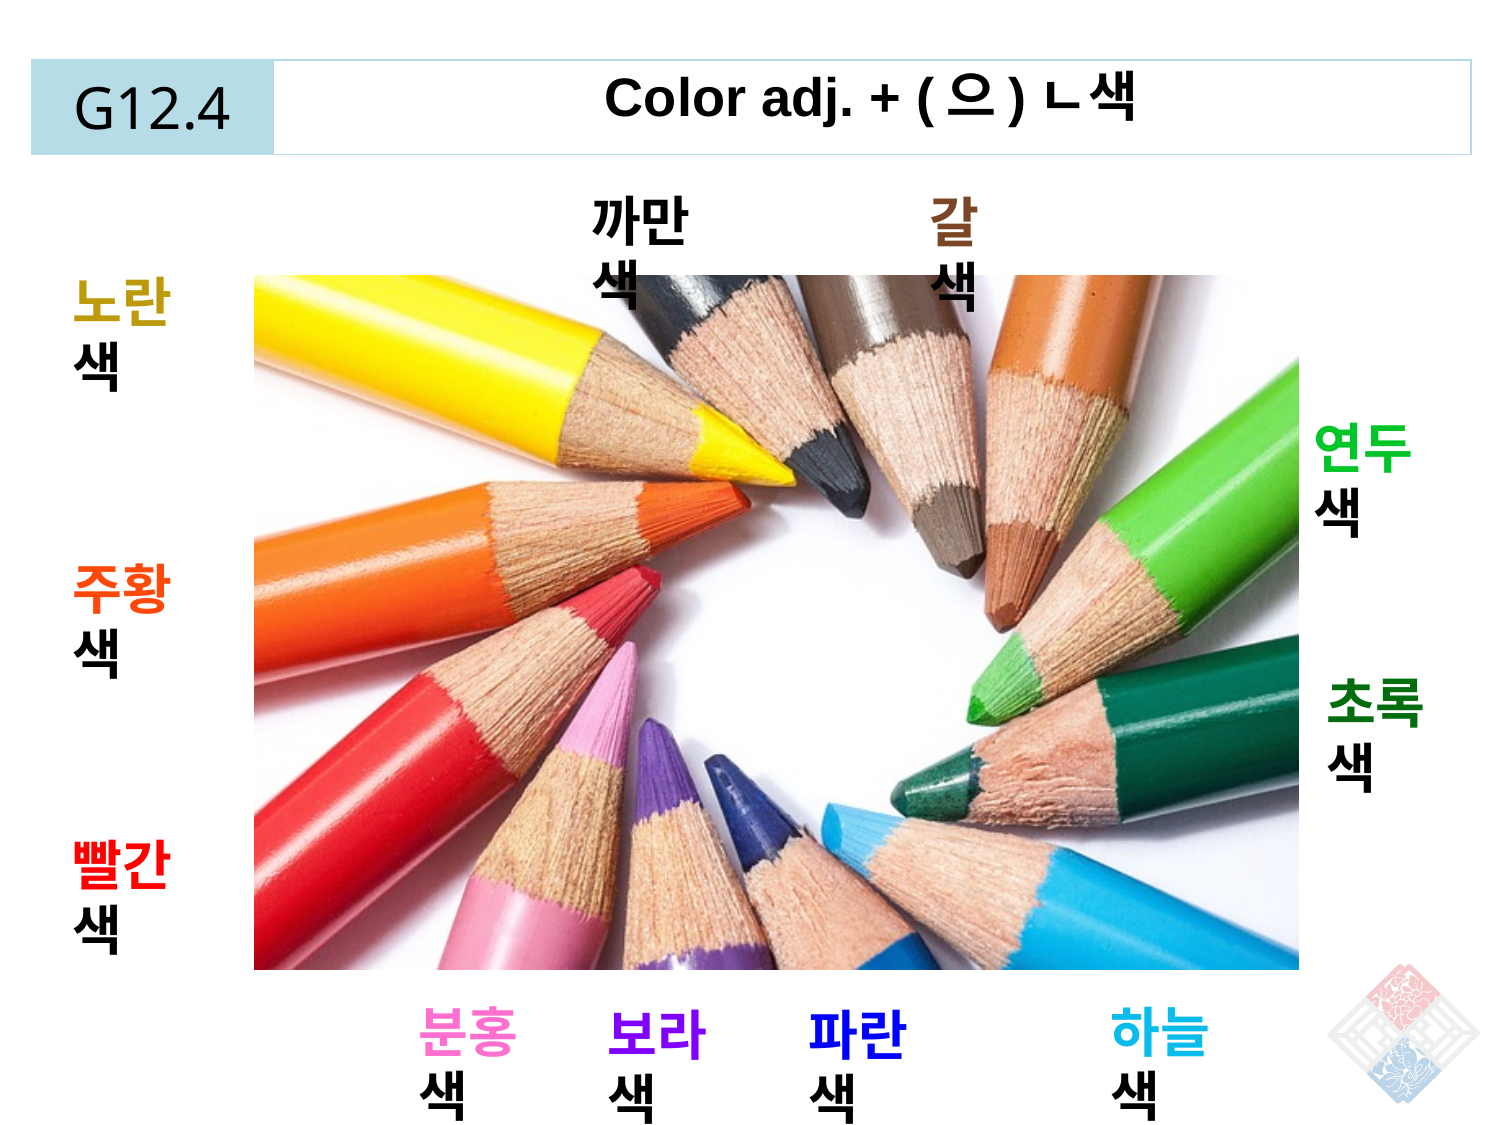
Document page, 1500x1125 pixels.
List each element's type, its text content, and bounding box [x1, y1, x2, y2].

text_box 빨간색 [57, 823, 230, 969]
text_box 주황색 [57, 547, 230, 693]
text_box 초록색 [1311, 661, 1484, 807]
text_box 파란색 [793, 993, 966, 1125]
text_box 분홍색 [403, 990, 576, 1125]
text_box 하늘색 [1095, 990, 1268, 1125]
table_header G12.4 [32, 61, 272, 154]
text_box 까만색 [576, 179, 749, 273]
text_box 연두색 [1302, 406, 1471, 552]
text_box 갈색 [914, 180, 1040, 273]
text_box 노란색 [57, 260, 230, 406]
picture [254, 274, 1299, 970]
text_box 보라색 [592, 993, 766, 1125]
table_header Color adj. + (으)ㄴ색 [274, 61, 1470, 154]
